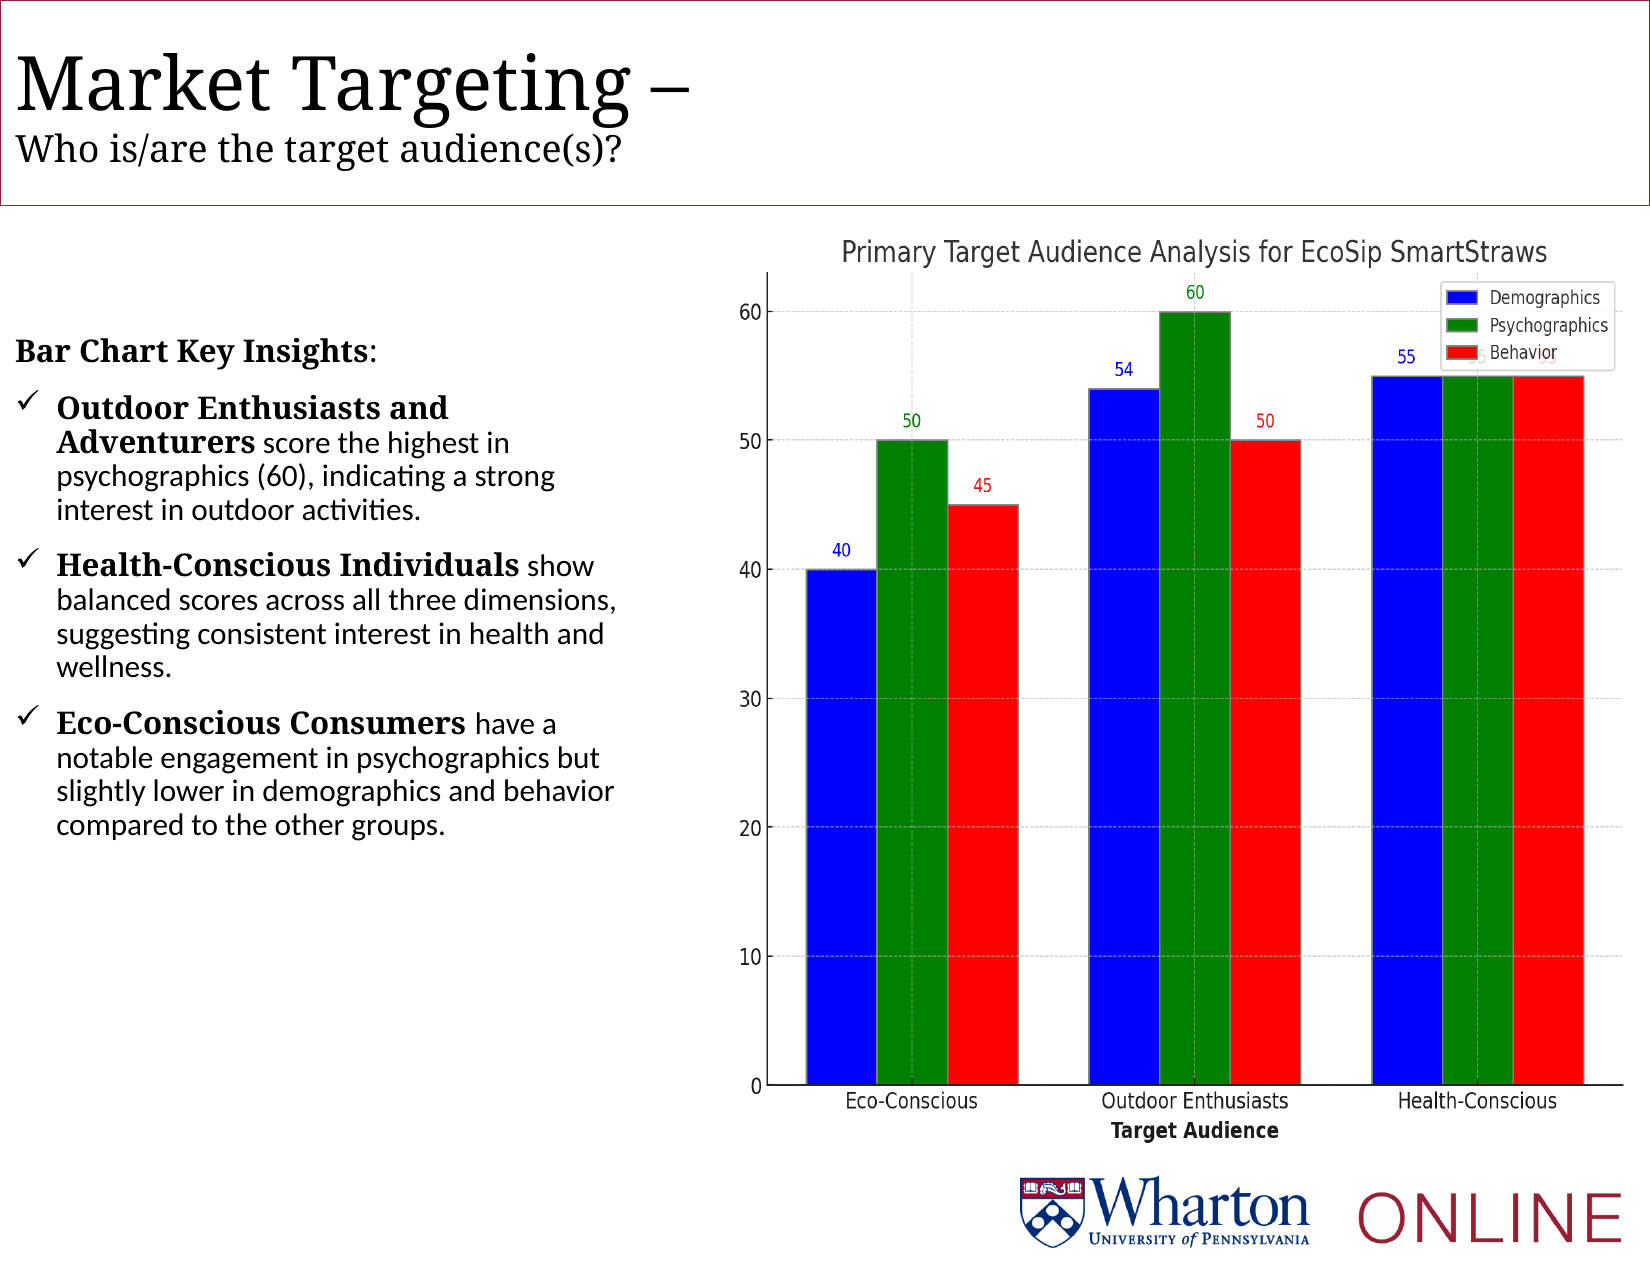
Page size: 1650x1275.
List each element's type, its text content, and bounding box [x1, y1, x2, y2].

title Market Targeting – Who is/are the target audience(s)? [0, 0, 1650, 206]
picture [727, 226, 1633, 1155]
picture [1020, 1175, 1621, 1248]
list Bar Chart Key Insights: Outdoor Enthusiasts and Adventurers score the highest in psychographics (60), indicating a strong interest in outdoor activities. Health-Conscious Individuals show balanced scores across all three dimensions, suggesting consistent interest in health and wellness. Eco-Conscious Consumers have a notable engagement in psychographics but slightly lower in demographics and behavior compared to the other groups. [0, 328, 650, 885]
